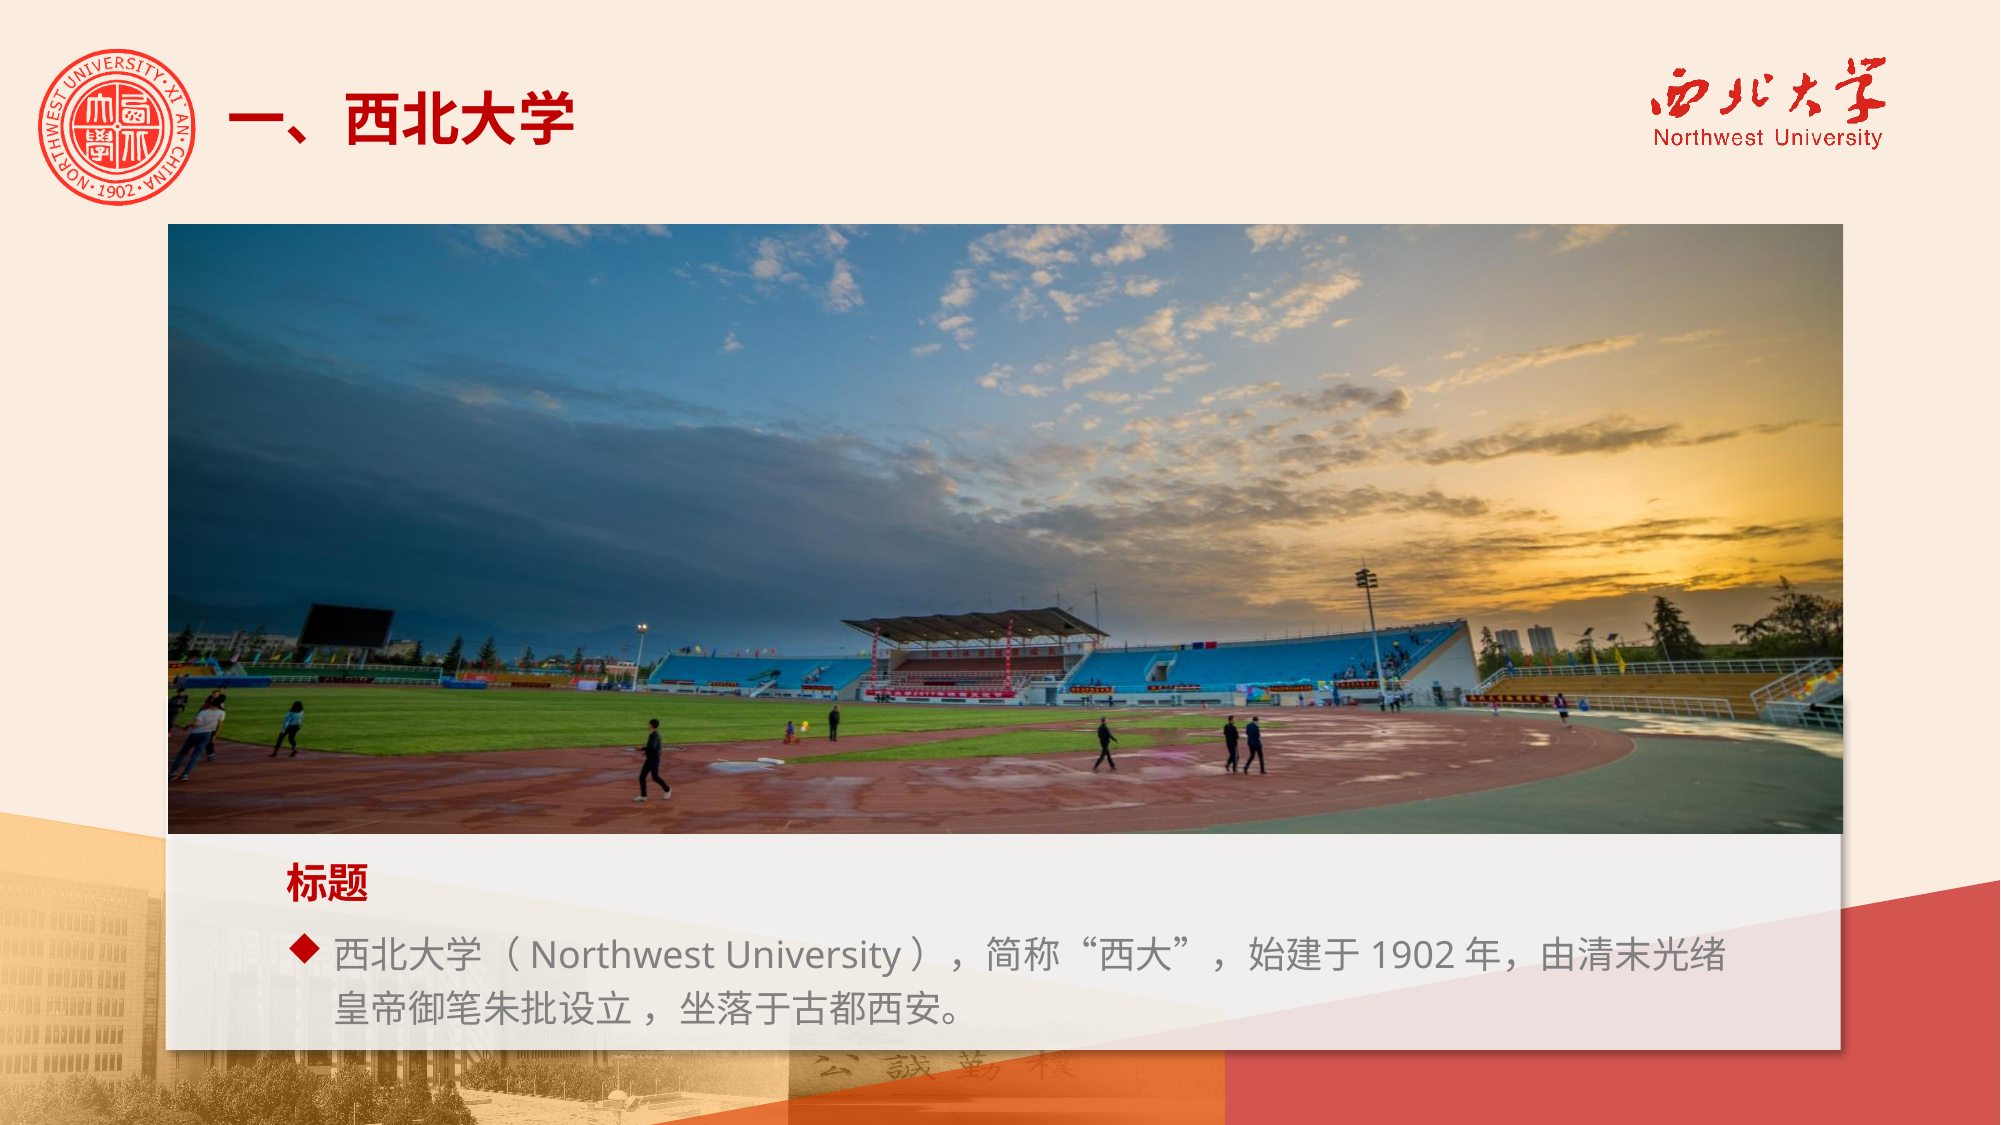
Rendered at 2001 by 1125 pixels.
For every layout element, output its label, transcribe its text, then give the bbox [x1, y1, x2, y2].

picture [38, 42, 200, 206]
text_box 西北大学（Northwest University），简称“西大”，始建于1902年，由清末光绪皇帝御笔朱批设立 ，坐落于古都西安。 [271, 915, 1761, 1038]
text_box 标题 [271, 849, 951, 915]
text_box [165, 695, 1842, 1051]
picture [1641, 57, 1886, 153]
list 一、西北大学 [212, 74, 682, 160]
picture [168, 224, 1844, 834]
